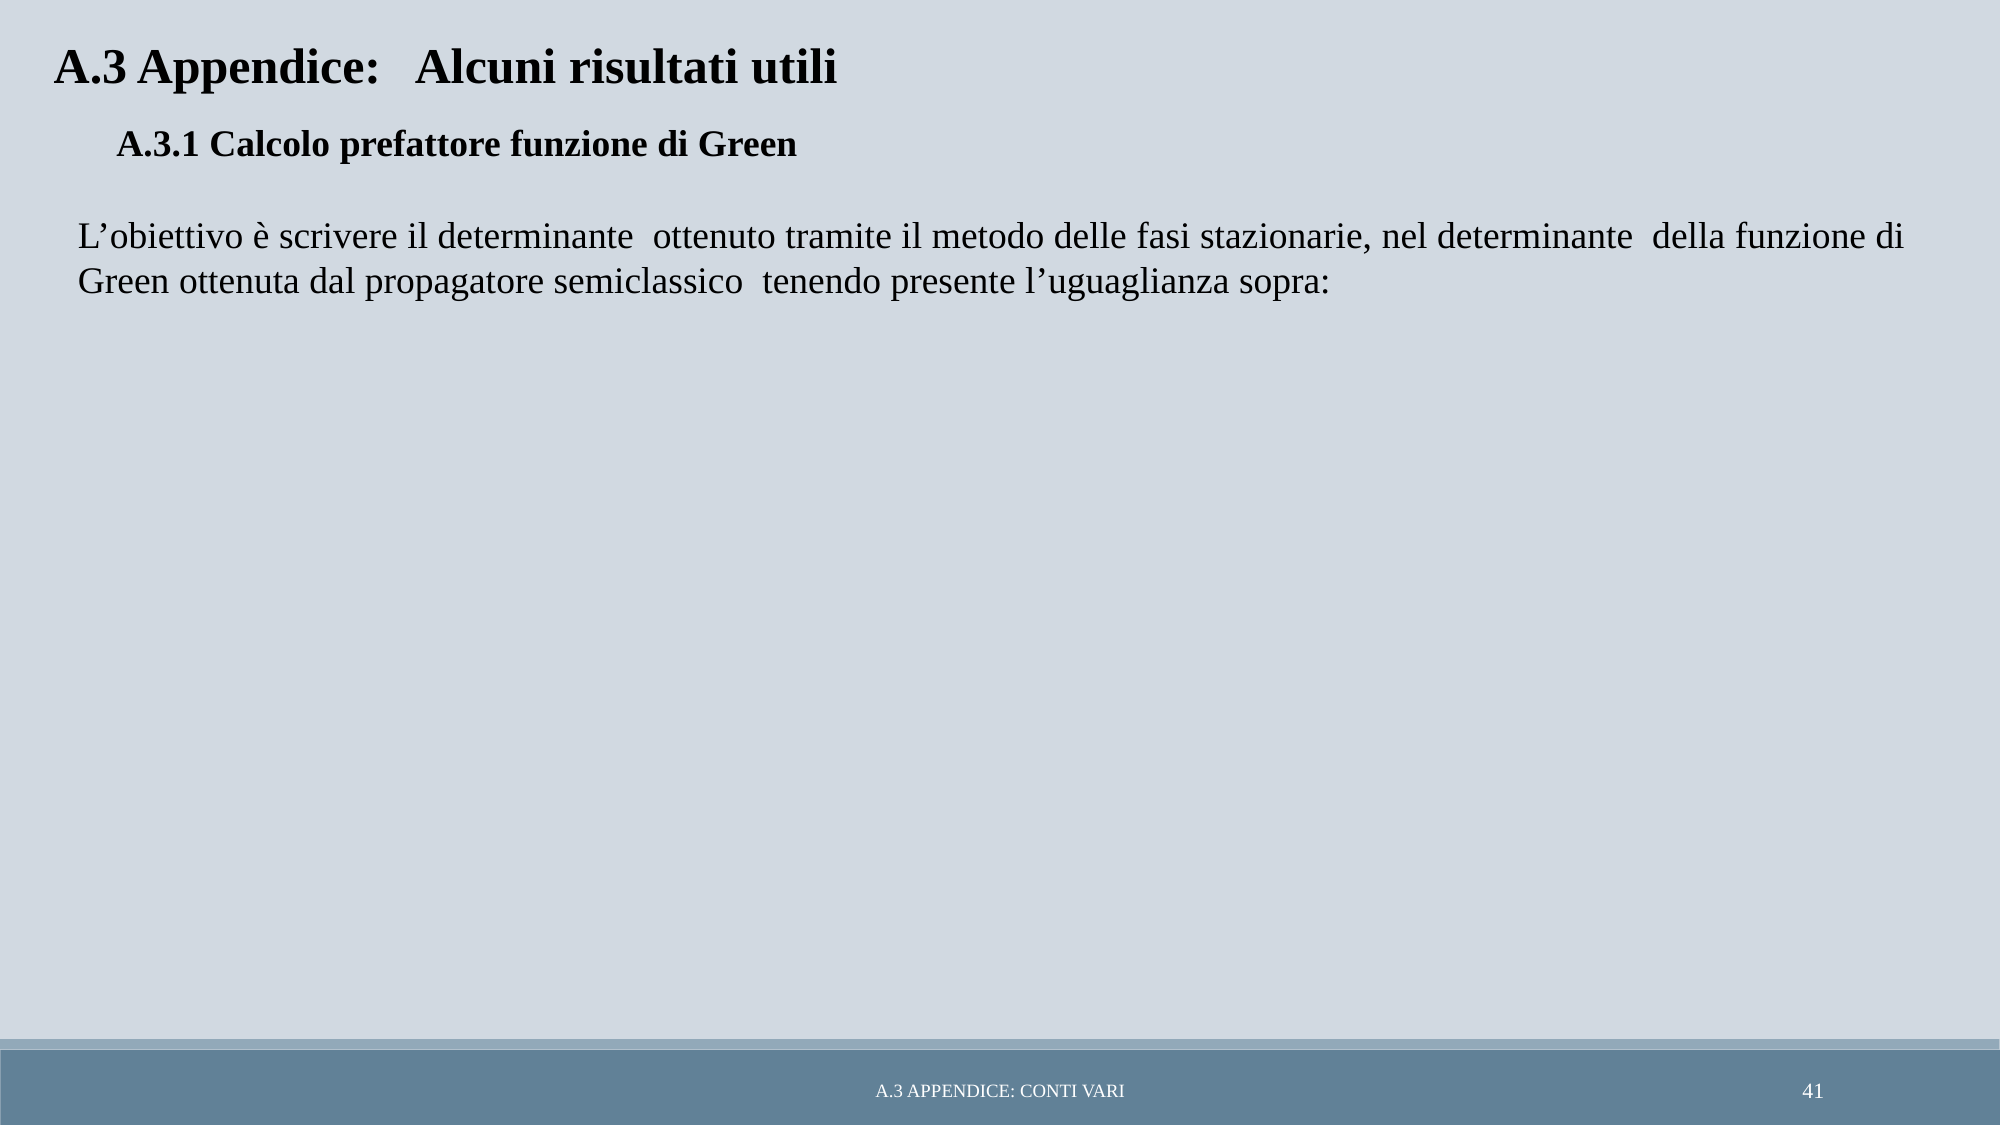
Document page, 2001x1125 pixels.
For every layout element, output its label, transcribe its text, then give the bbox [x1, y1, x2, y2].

text_box Alcuni risultati utili [399, 25, 2000, 101]
text_box A.3.1 Calcolo prefattore funzione di Green [101, 111, 1702, 172]
footer A.3 Appendice: conti vari [604, 1059, 1396, 1120]
slide_number 41 [1624, 1059, 1840, 1120]
text_box A.3 Appendice: [39, 25, 399, 101]
